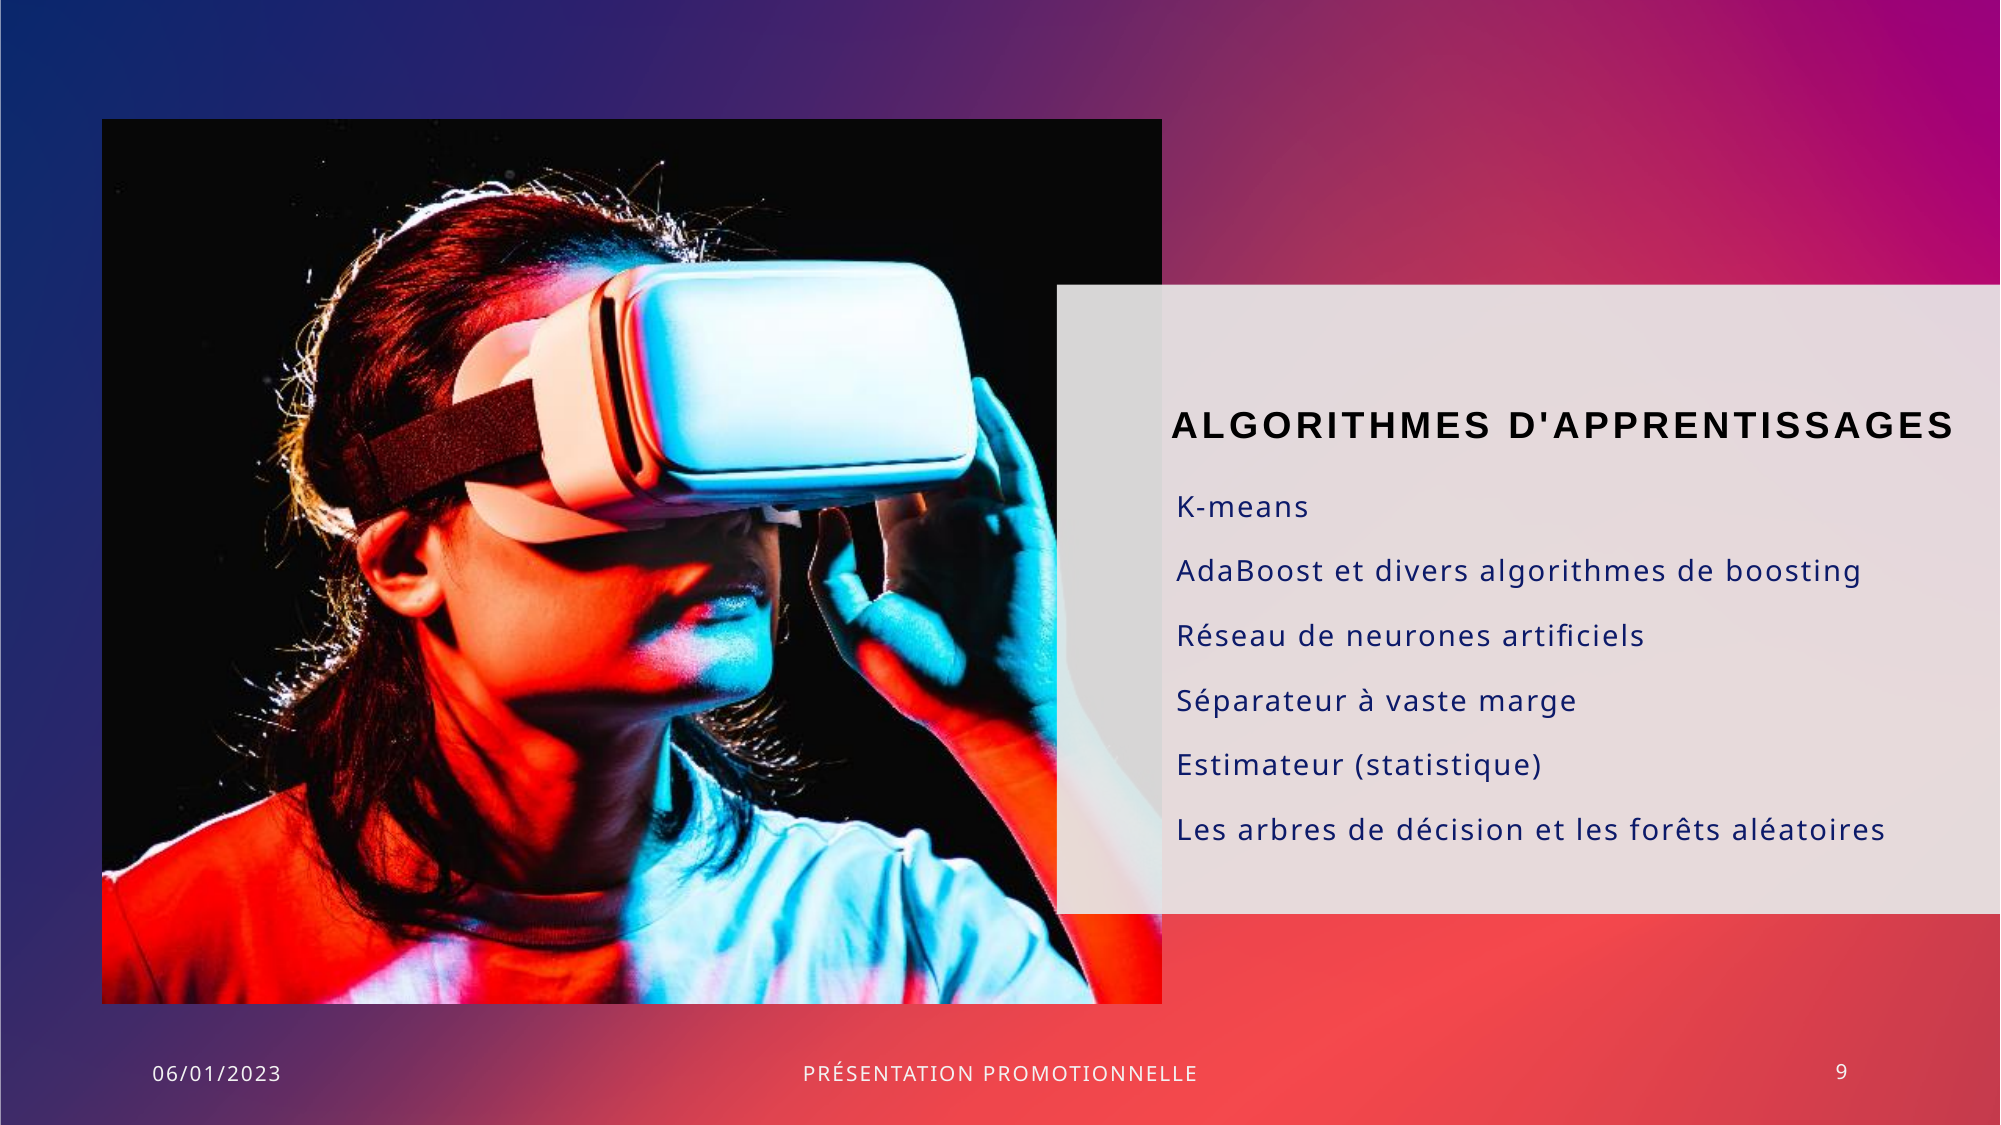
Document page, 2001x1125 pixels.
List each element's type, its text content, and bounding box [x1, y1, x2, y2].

slide_number 9 [1412, 1042, 1863, 1103]
list K-means AdaBoost et divers algorithmes de boosting Réseau de neurones artificiels Séparateur à vaste marge Estimateur (statistique) Les arbres de décision et les forêts aléatoires ​ [1162, 471, 1971, 886]
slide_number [137, 1042, 588, 1103]
title Algorithmes d'apprentissages [1162, 284, 2000, 914]
footer PRÉSENTATION PROMOTIONNELLE [662, 1042, 1338, 1103]
picture [0, 0, 2000, 1125]
